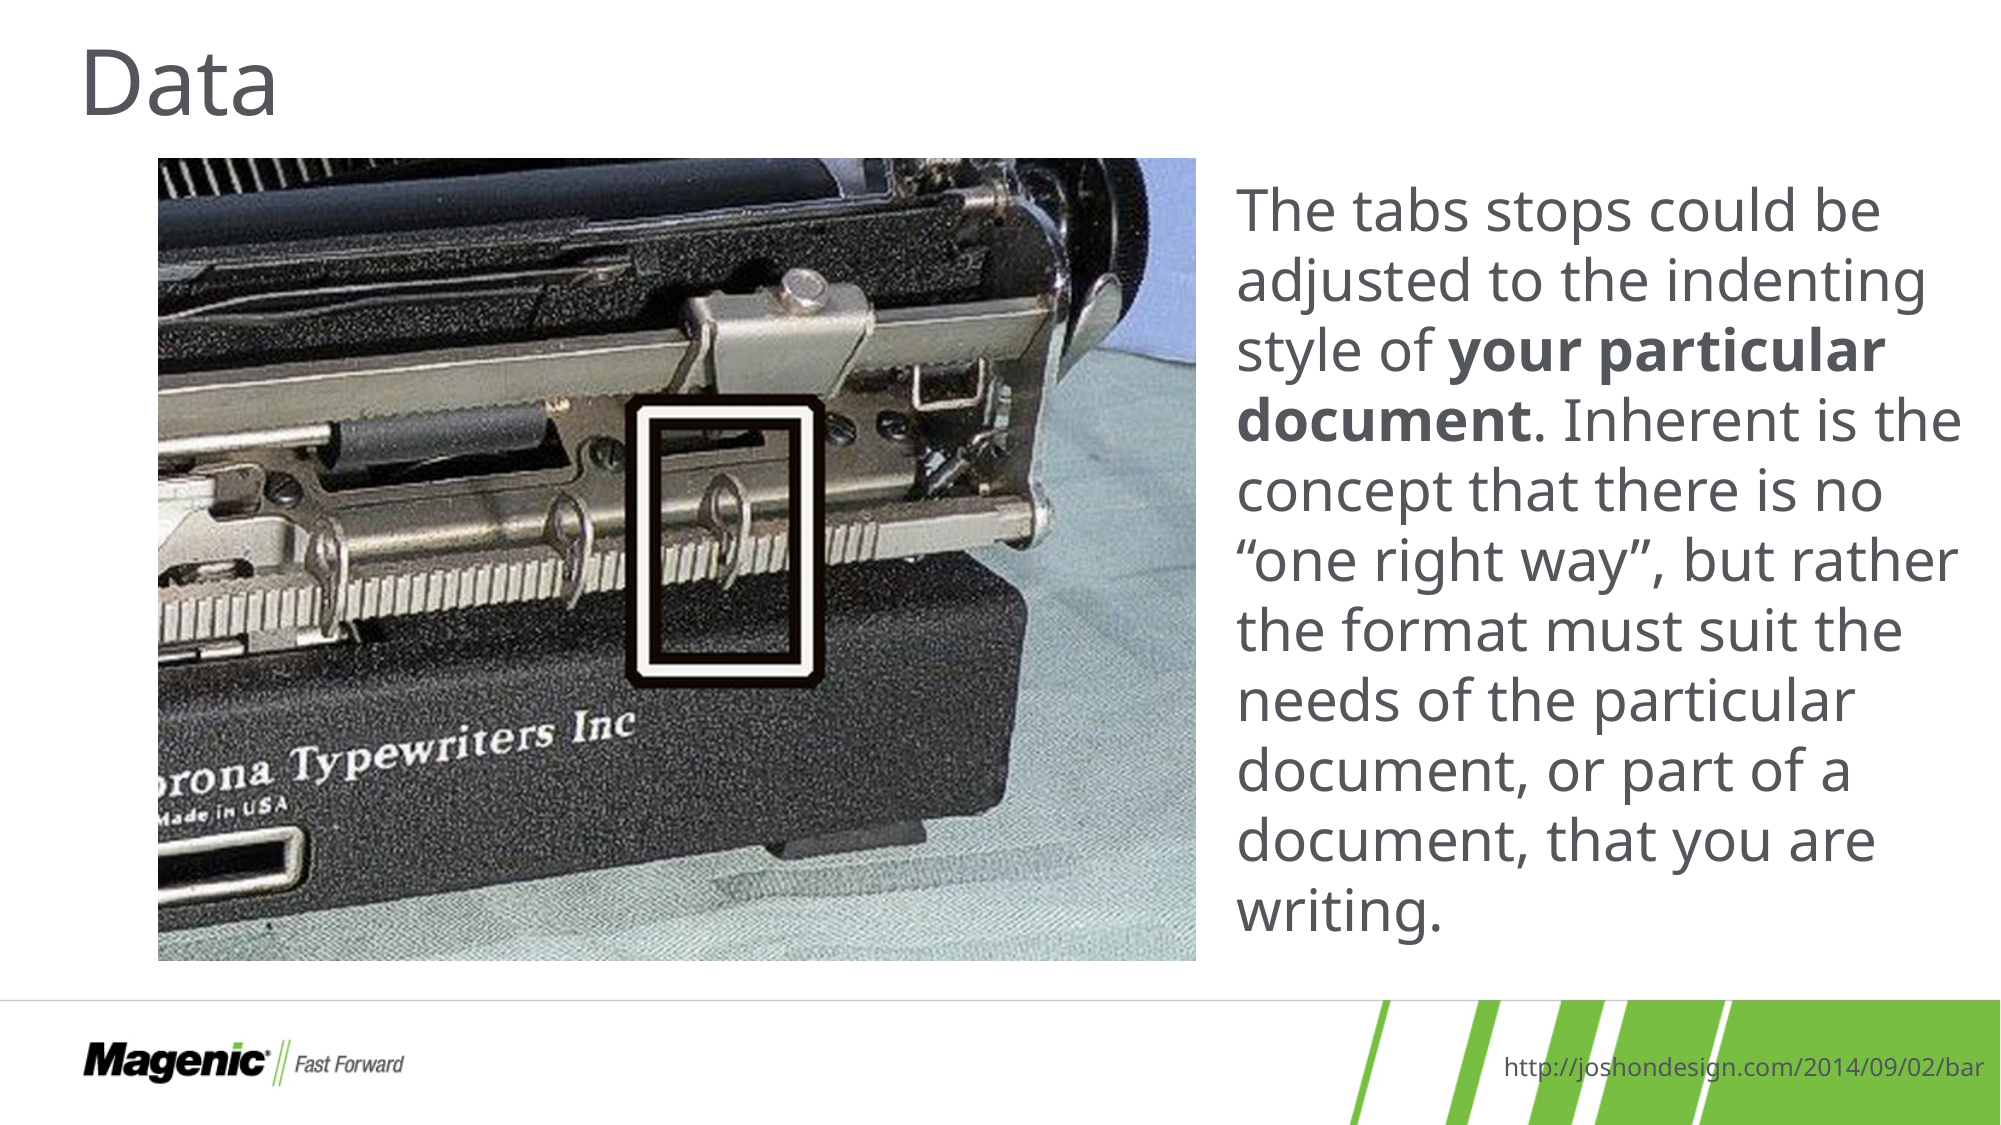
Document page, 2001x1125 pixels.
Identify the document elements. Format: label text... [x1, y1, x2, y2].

text_box The tabs stops could be adjusted to the indenting style of your particular document. Inherent is the concept that there is no “one right way”, but rather the format must suit the needs of the particular document, or part of a document, that you are writing. [1221, 165, 1985, 951]
picture [0, 0, 2001, 1125]
title Data [63, 41, 1938, 131]
text_box http://joshondesign.com/2014/09/02/bar [920, 1029, 2000, 1104]
